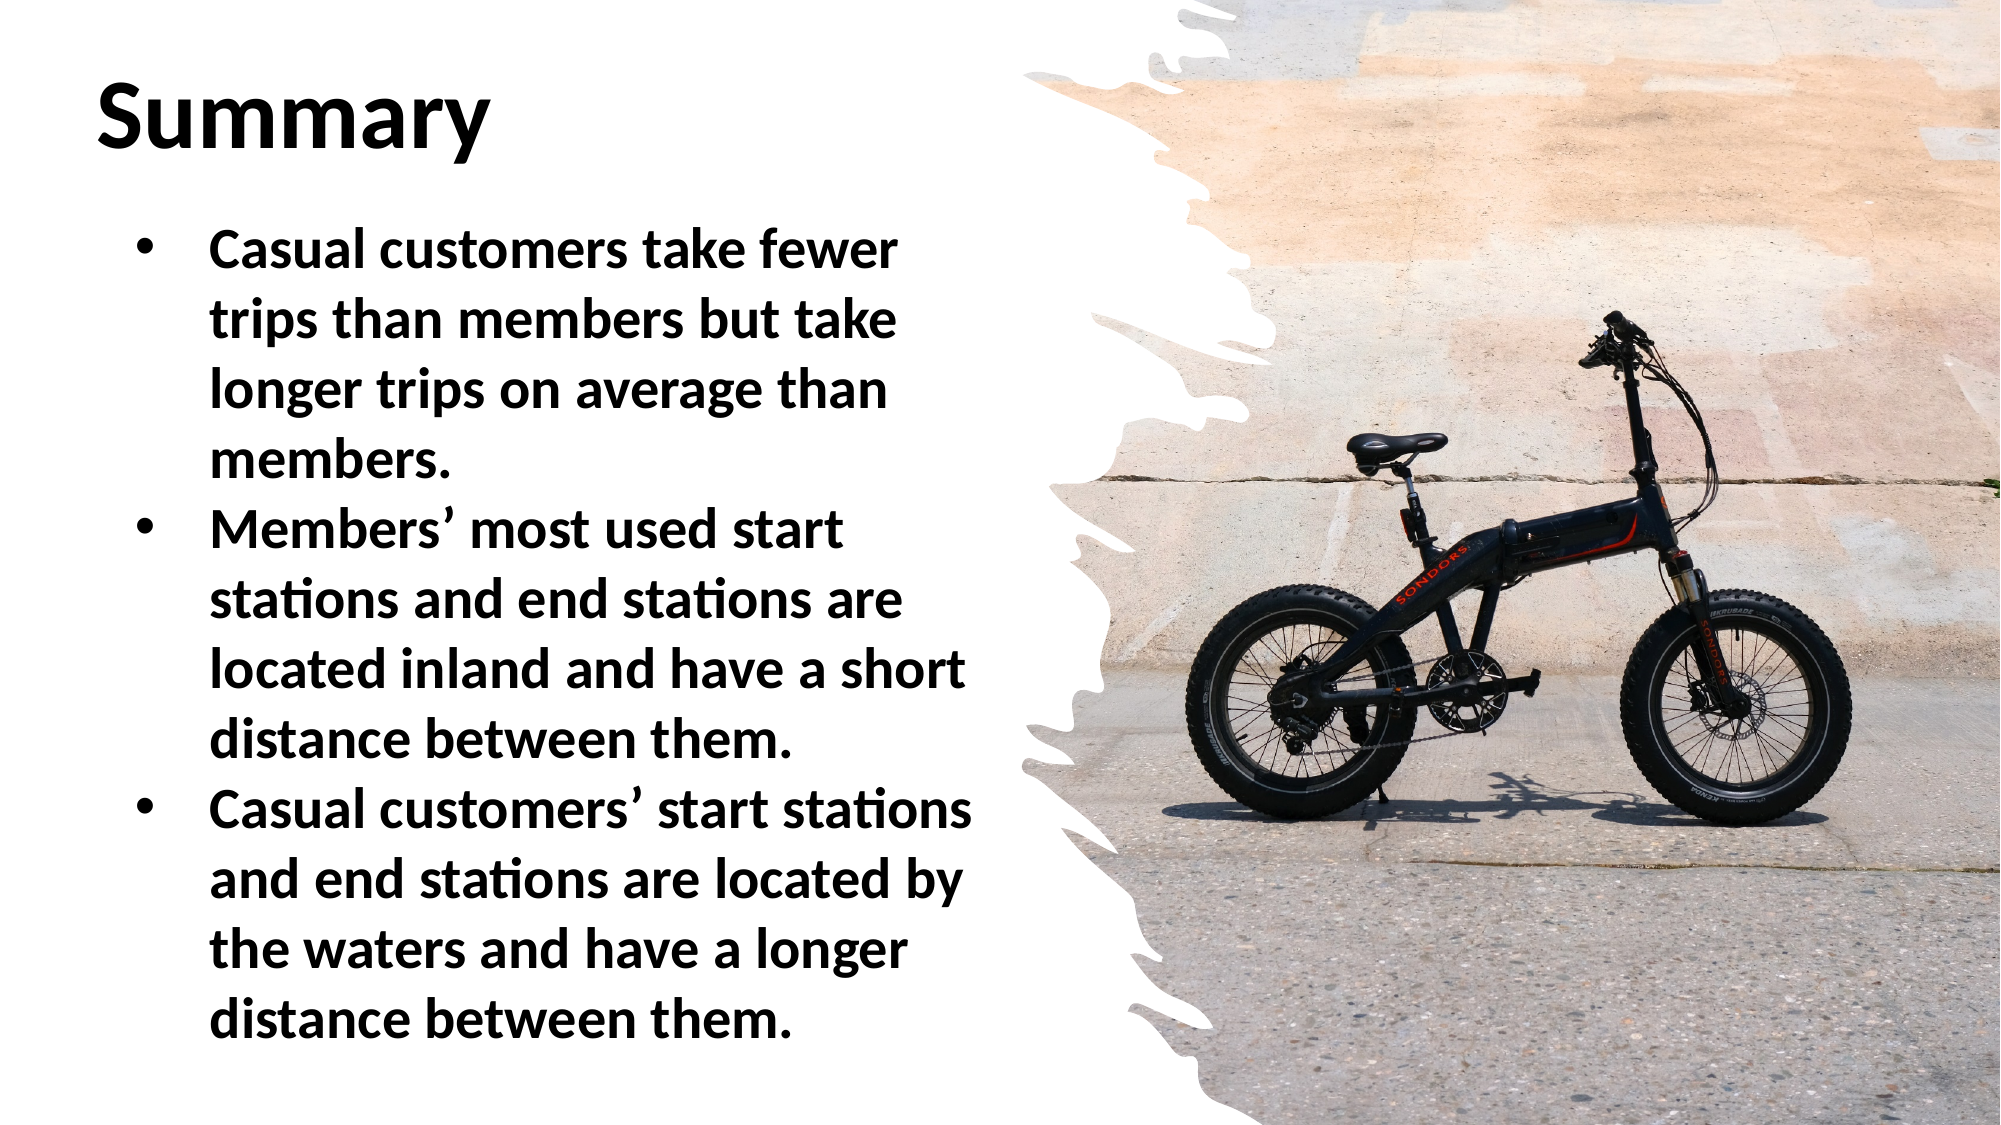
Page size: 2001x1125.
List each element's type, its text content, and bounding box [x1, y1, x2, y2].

text_box Casual customers take fewer trips than members but take longer trips on average than members. Members’ most used start stations and end stations are located inland and have a short distance between them. Casual customers’ start stations and end stations are located by the waters and have a longer distance between them. [120, 203, 1000, 1058]
picture [1021, 0, 2000, 1125]
text_box Summary [81, 40, 644, 226]
